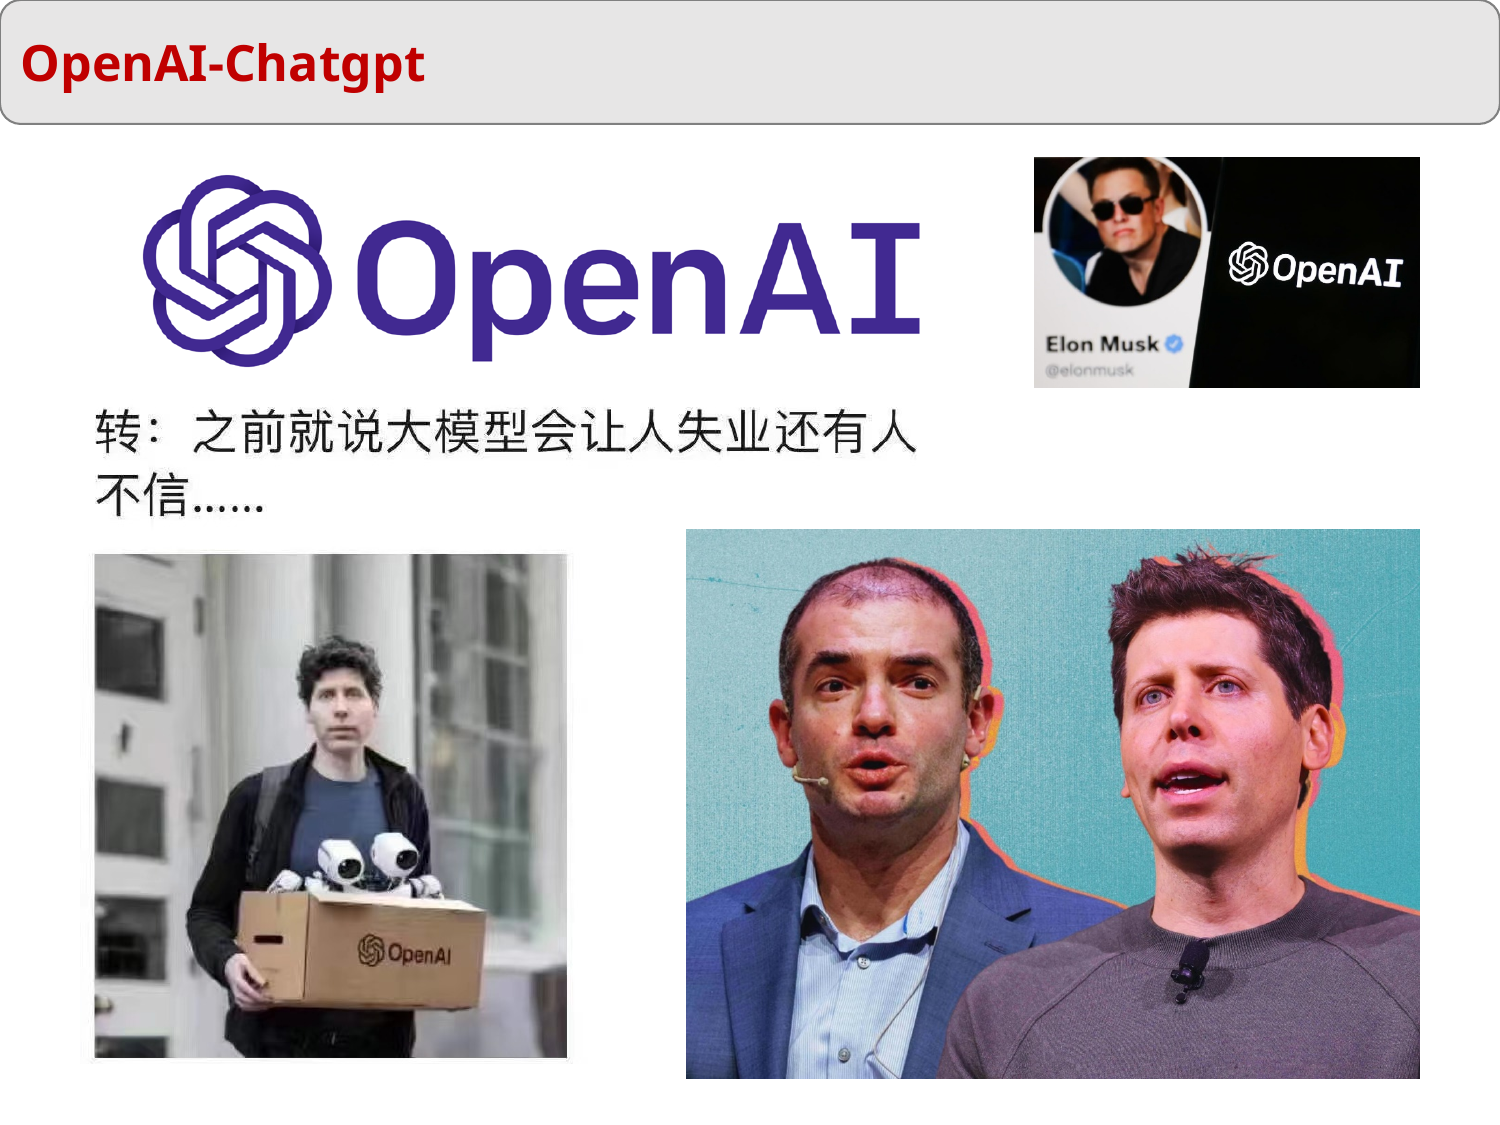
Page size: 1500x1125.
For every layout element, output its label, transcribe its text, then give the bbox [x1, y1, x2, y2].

picture [80, 399, 1420, 1079]
picture [142, 150, 929, 374]
picture [1034, 157, 1420, 388]
text_box OpenAI-Chatgpt [0, 0, 1500, 125]
